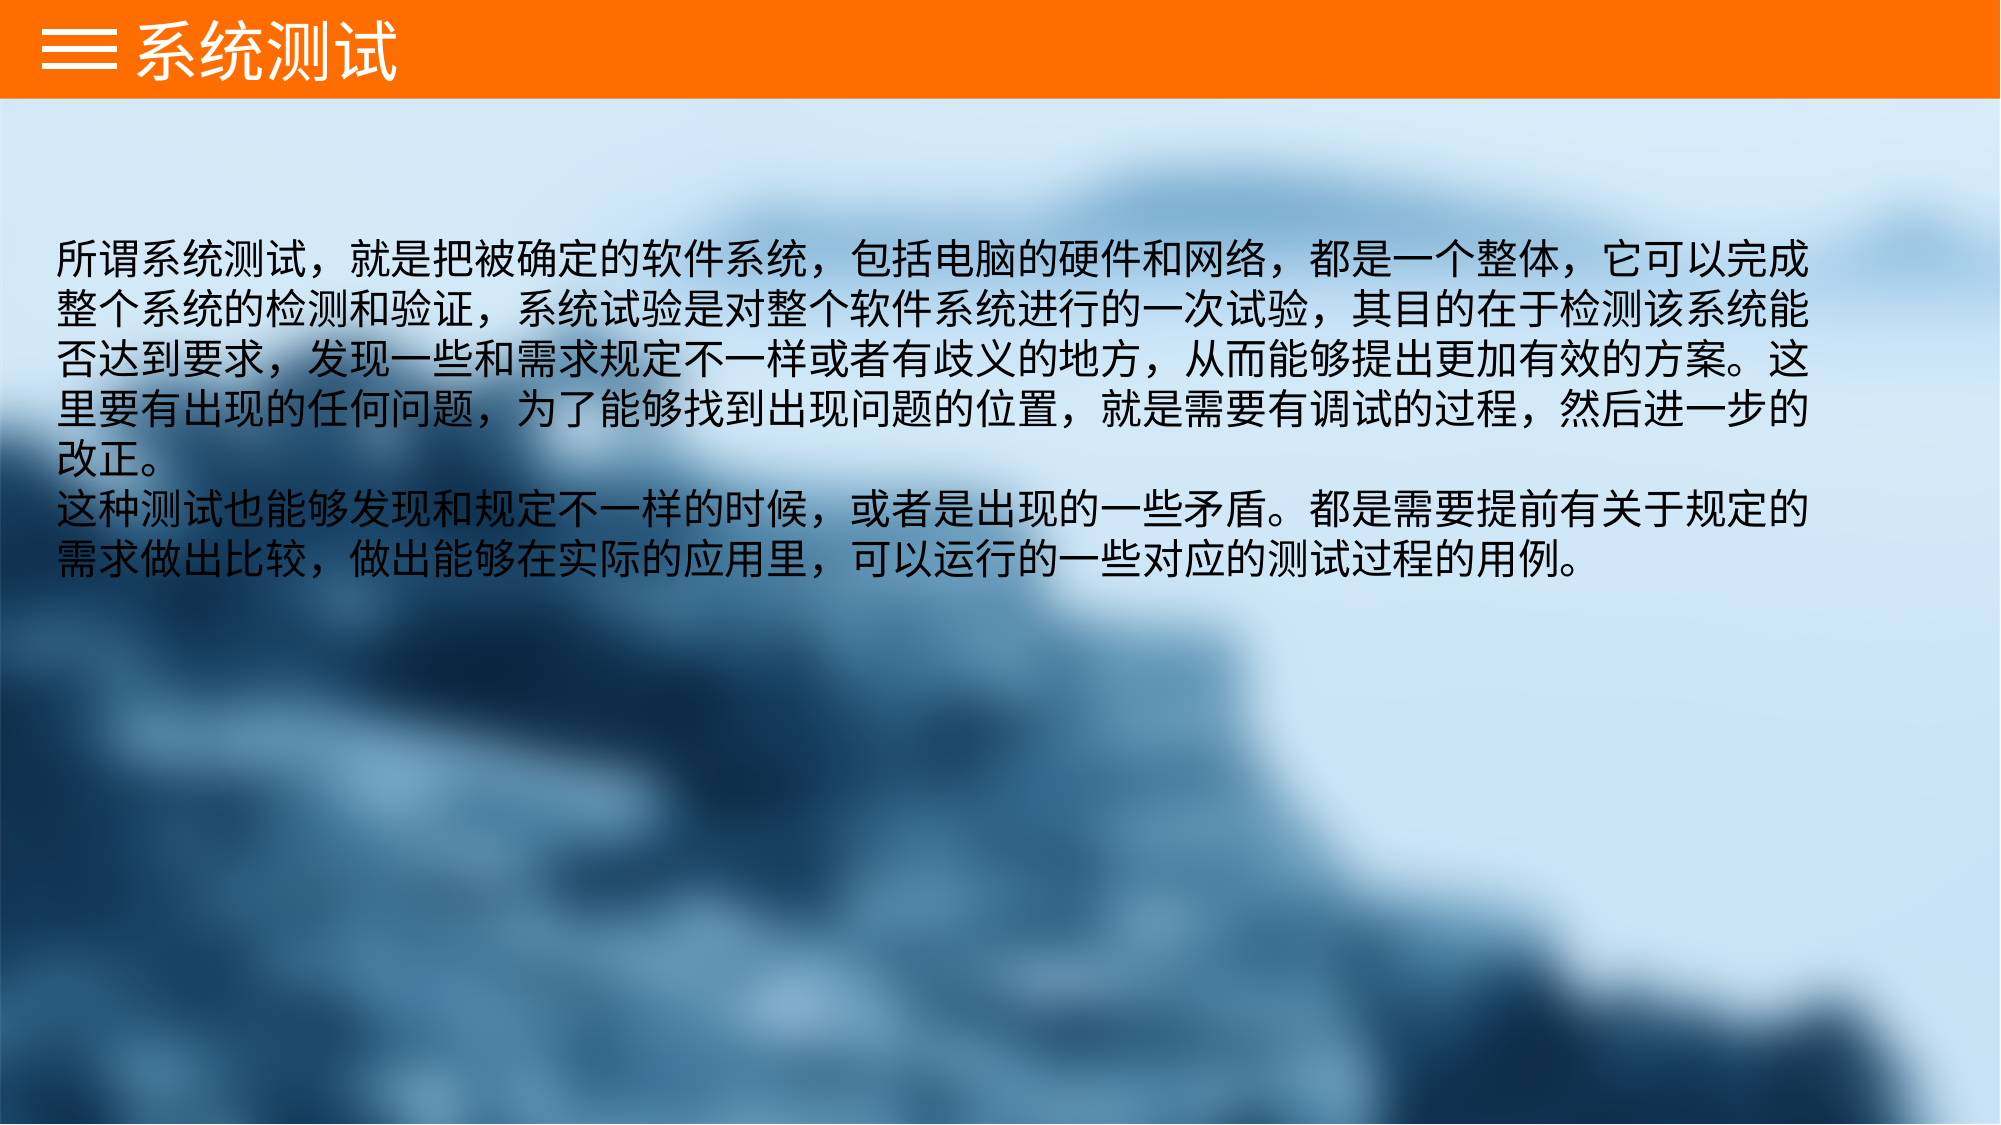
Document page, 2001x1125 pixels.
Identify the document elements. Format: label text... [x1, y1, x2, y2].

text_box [42, 32, 118, 67]
text_box 系统测试 [117, 2, 679, 98]
picture [0, 0, 2001, 1125]
text_box 所谓系统测试，就是把被确定的软件系统，包括电脑的硬件和网络，都是一个整体，它可以完成整个系统的检测和验证，系统试验是对整个软件系统进行的一次试验，其目的在于检测该系统能否达到要求，发现一些和需求规定不一样或者有歧义的地方，从而能够提出更加有效的方案。这里要有出现的任何问题，为了能够找到出现问题的位置，就是需要有调试的过程，然后进一步的改正。 这种测试也能够发现和规定不一样的时候，或者是出现的一些矛盾。都是需要提前有关于规定的需求做出比较，做出能够在实际的应用里，可以运行的一些对应的测试过程的用例。 [42, 224, 1850, 590]
text_box [0, 0, 2000, 100]
